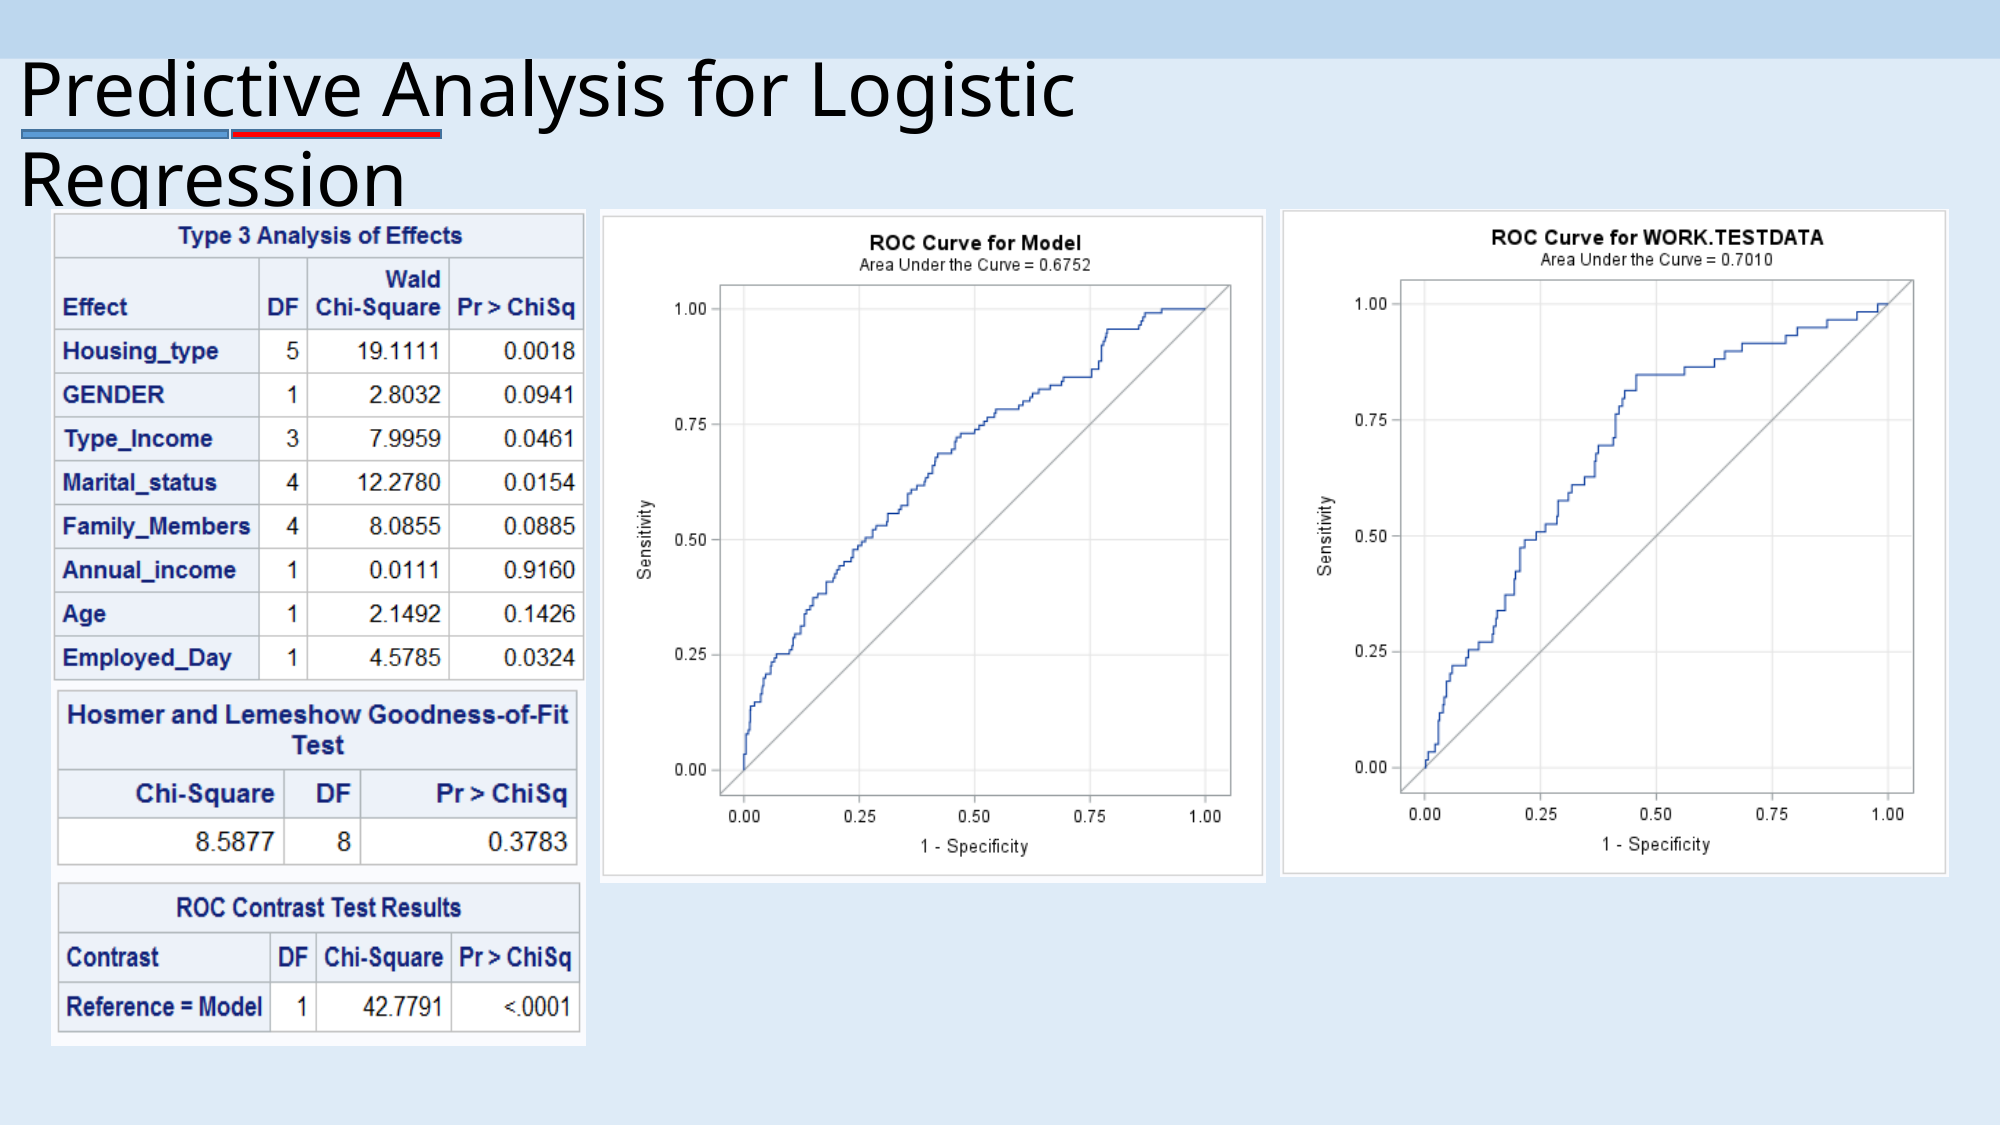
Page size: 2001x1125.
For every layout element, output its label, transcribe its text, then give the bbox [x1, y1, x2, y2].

text_box [0, 0, 2000, 59]
picture [600, 209, 1266, 883]
text_box Predictive Analysis for Logistic Regression [3, 34, 1365, 229]
text_box [231, 129, 442, 139]
picture [1280, 209, 1949, 877]
text_box [21, 129, 229, 139]
picture [51, 209, 586, 1046]
